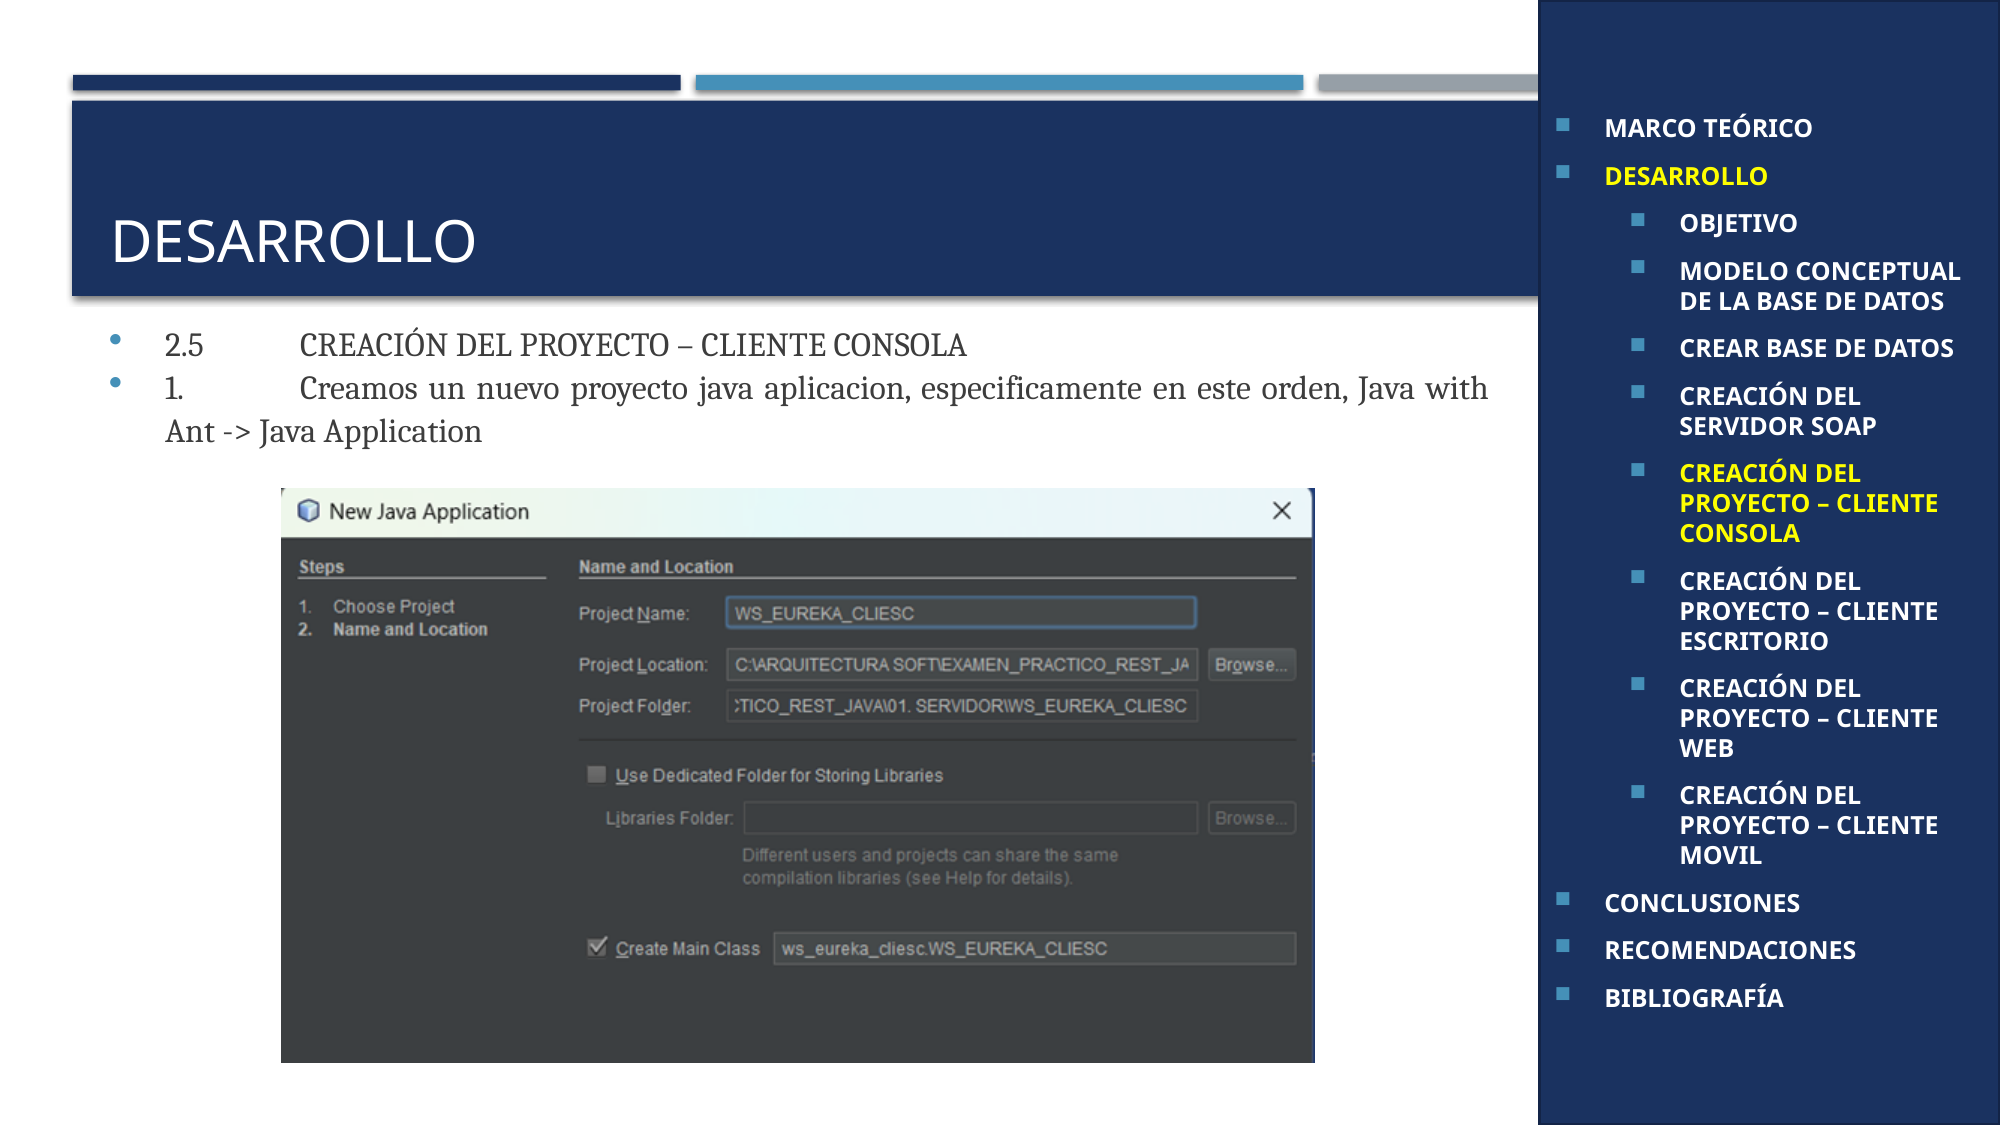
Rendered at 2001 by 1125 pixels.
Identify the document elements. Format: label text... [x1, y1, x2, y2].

list 2.5 CREACIÓN DEL PROYECTO – CLIENTE CONSOLA 1. Creamos un nuevo proyecto java aplicacion, especificamente en este orden, Java with Ant -> Java Application [95, 312, 1505, 458]
text_box MARCO TEÓRICO DESARROLLO OBJETIVO MODELO CONCEPTUAL DE LA BASE DE DATOS CREAR BASE DE DATOS CREACIÓN DEL SERVIDOR SOAP CREACIÓN DEL PROYECTO – CLIENTE CONSOLA CREACIÓN DEL PROYECTO – CLIENTE ESCRITORIO CREACIÓN DEL PROYECTO – CLIENTE WEB CREACIÓN DEL PROYECTO – CLIENTE MOVIL CONCLUSIONES RECOMENDACIONES BIBLIOGRAFÍA [1538, 0, 2000, 1125]
picture [281, 488, 1316, 1064]
title DESARROLLO [95, 115, 1538, 282]
